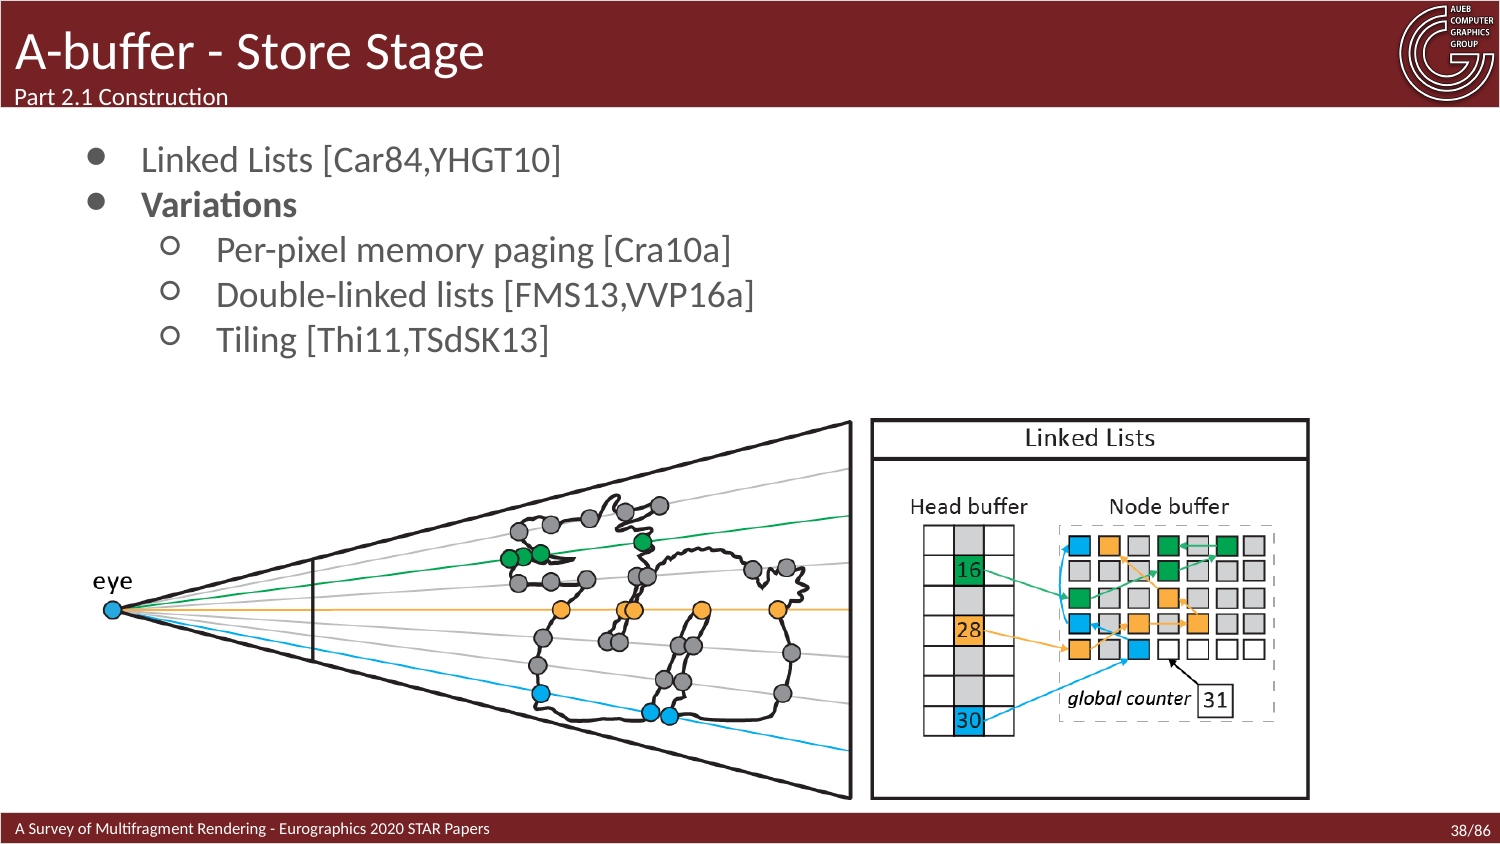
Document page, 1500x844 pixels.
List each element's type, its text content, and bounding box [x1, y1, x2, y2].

picture [1394, 0, 1500, 108]
title A-buffer - Store Stage [0, 0, 1226, 108]
title Part 2.1 Construction [0, 65, 378, 129]
list Linked Lists [Car84,YHGT10] Variations Per-pixel memory paging [Cra10a] Double-linked lists [FMS13,VVP16a] Tiling [Thi11,TSdSK13] [51, 120, 1449, 793]
slide_number 38/86 [1370, 804, 1500, 844]
picture [92, 418, 1311, 800]
